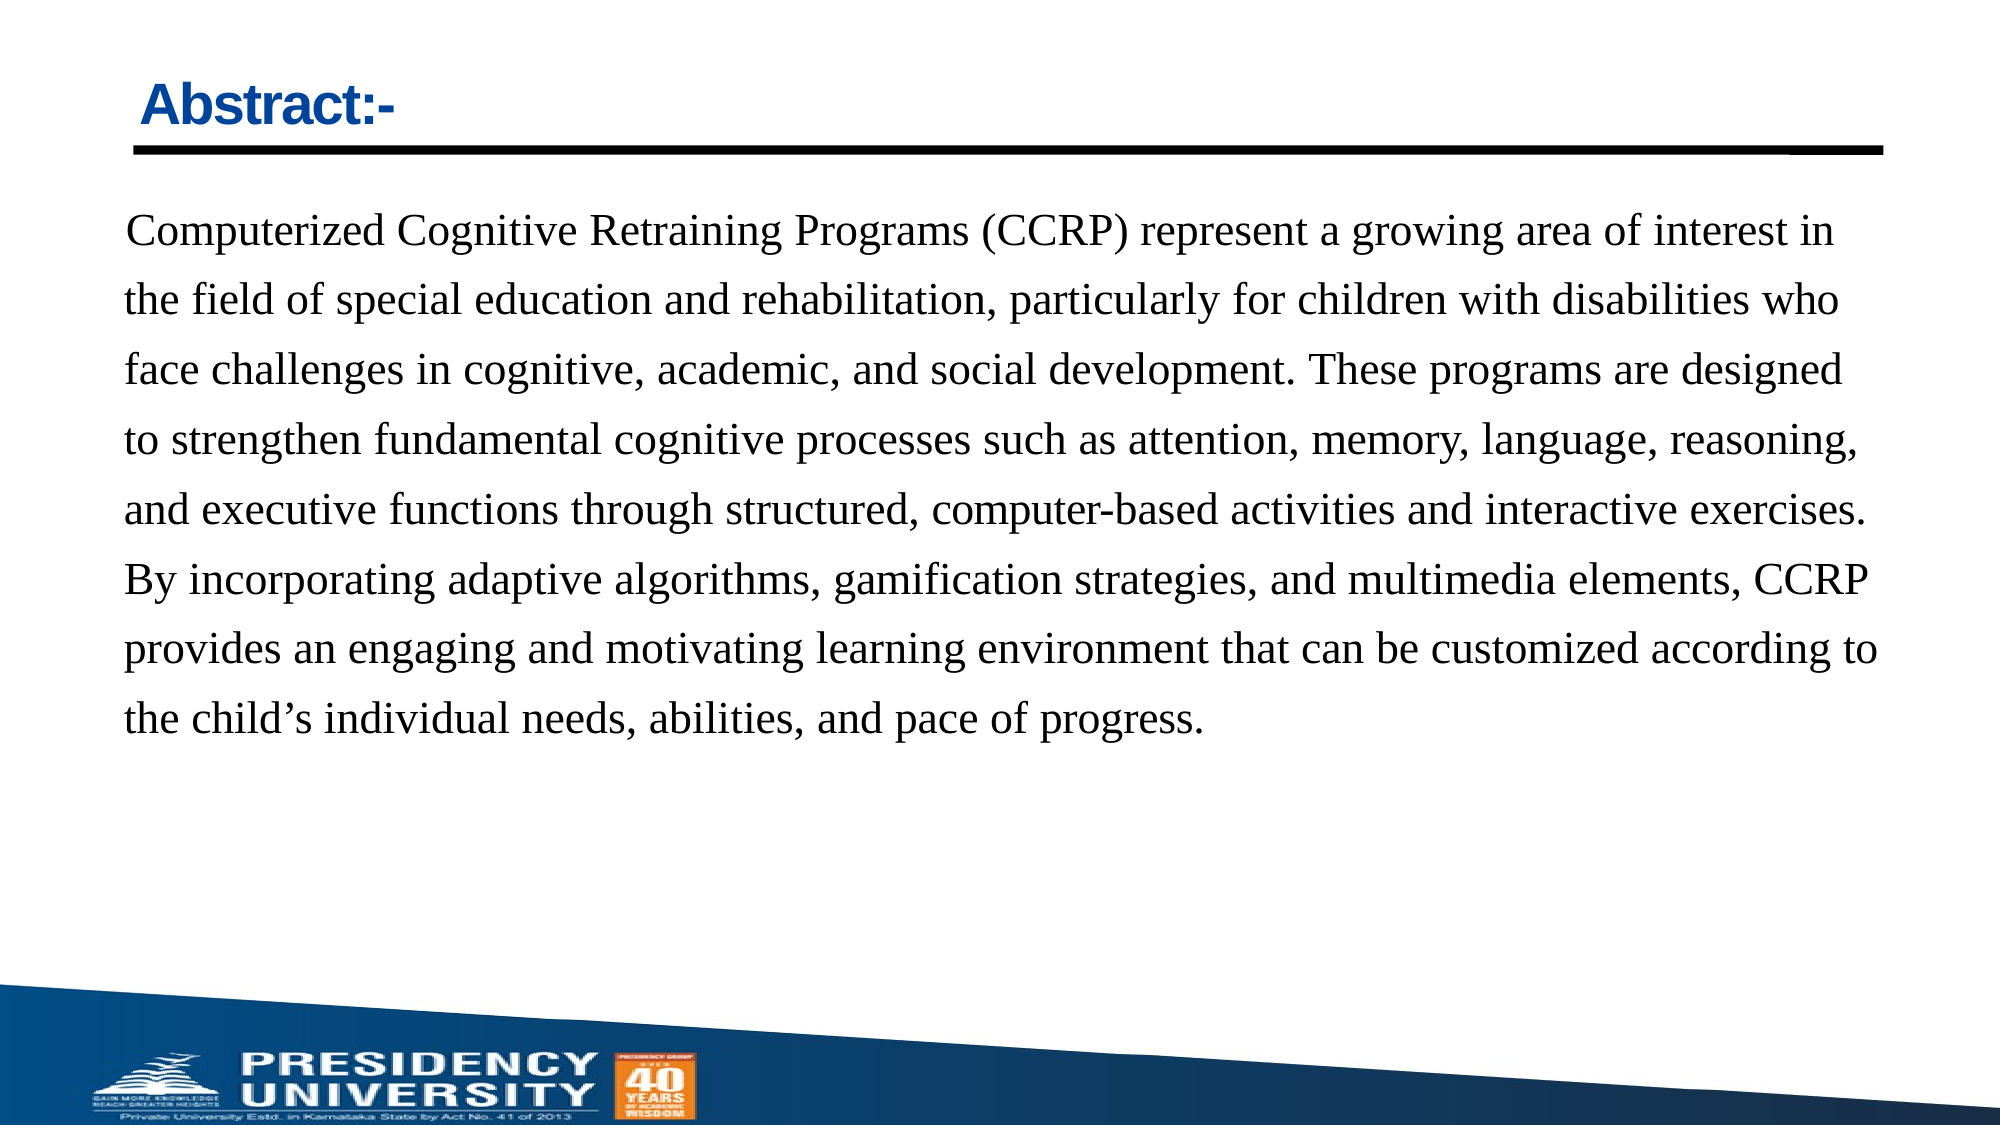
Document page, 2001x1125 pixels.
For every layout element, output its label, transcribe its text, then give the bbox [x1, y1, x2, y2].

text_box Computerized Cognitive Retraining Programs (CCRP) represent a growing area of interest in the field of special education and rehabilitation, particularly for children with disabilities who face challenges in cognitive, academic, and social development. These programs are designed to strengthen fundamental cognitive processes such as attention, memory, language, reasoning, and executive functions through structured, computer-based activities and interactive exercises. By incorporating adaptive algorithms, gamification strategies, and multimedia elements, CCRP provides an engaging and motivating learning environment that can be customized according to the child’s individual needs, abilities, and pace of progress. [123, 184, 1882, 743]
picture [0, 984, 2000, 1125]
title Abstract:- [134, 65, 1866, 138]
